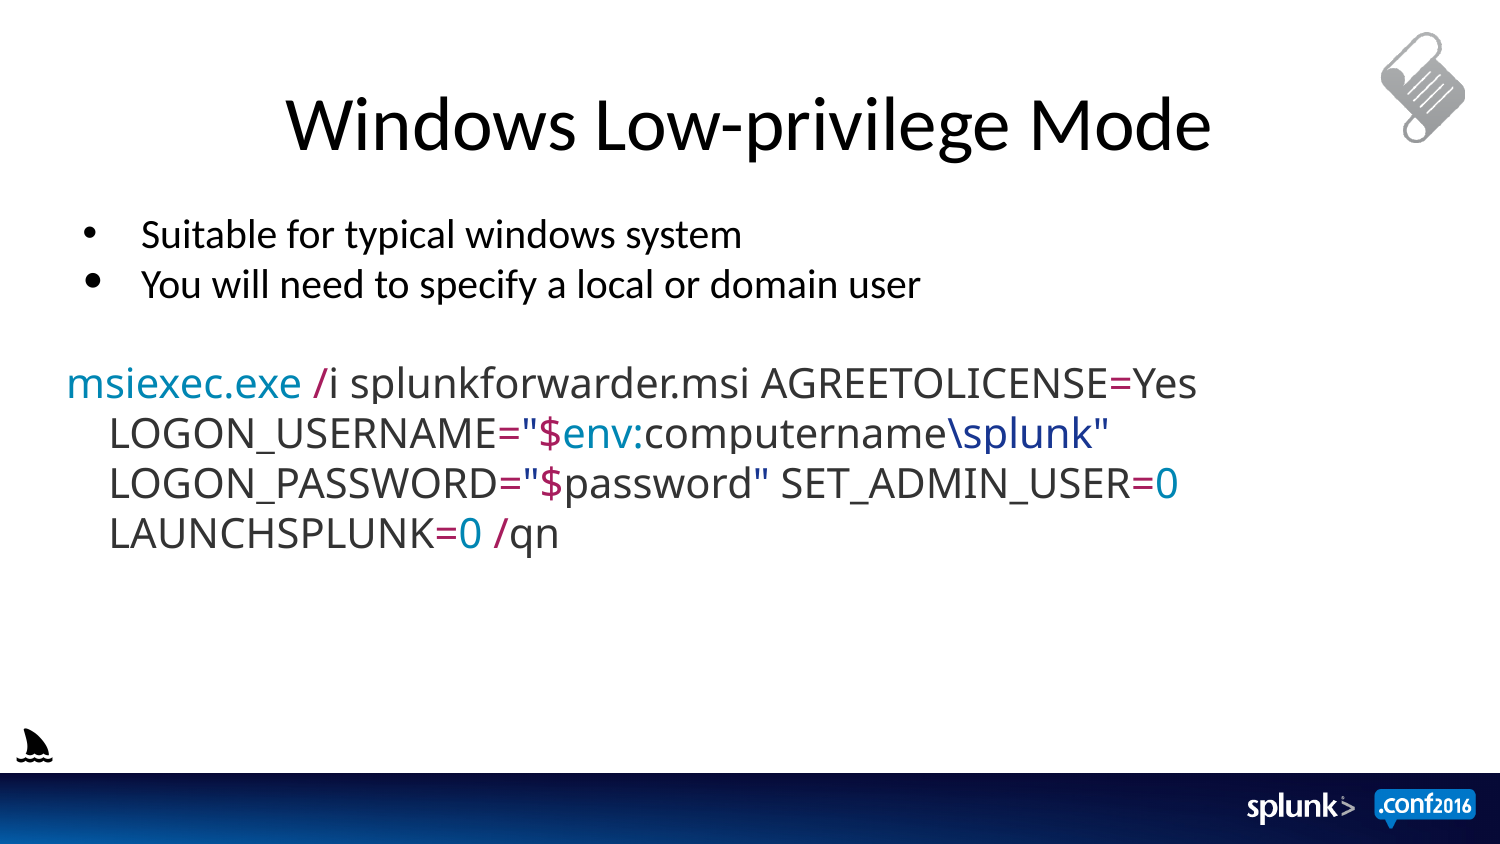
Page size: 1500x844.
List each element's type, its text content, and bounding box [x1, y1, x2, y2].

picture [13, 723, 56, 766]
picture [1380, 31, 1465, 143]
picture [0, 773, 1500, 844]
list Suitable for typical windows system You will need to specify a local or domain user msiexec.exe /i splunkforwarder.msi AGREETOLICENSE=Yes LOGON_USERNAME="$env:computername\splunk" LOGON_PASSWORD="$password" SET_ADMIN_USER=0 LAUNCHSPLUNK=0 /qn [51, 191, 1449, 753]
title Windows Low-privilege Mode [51, 72, 1449, 167]
